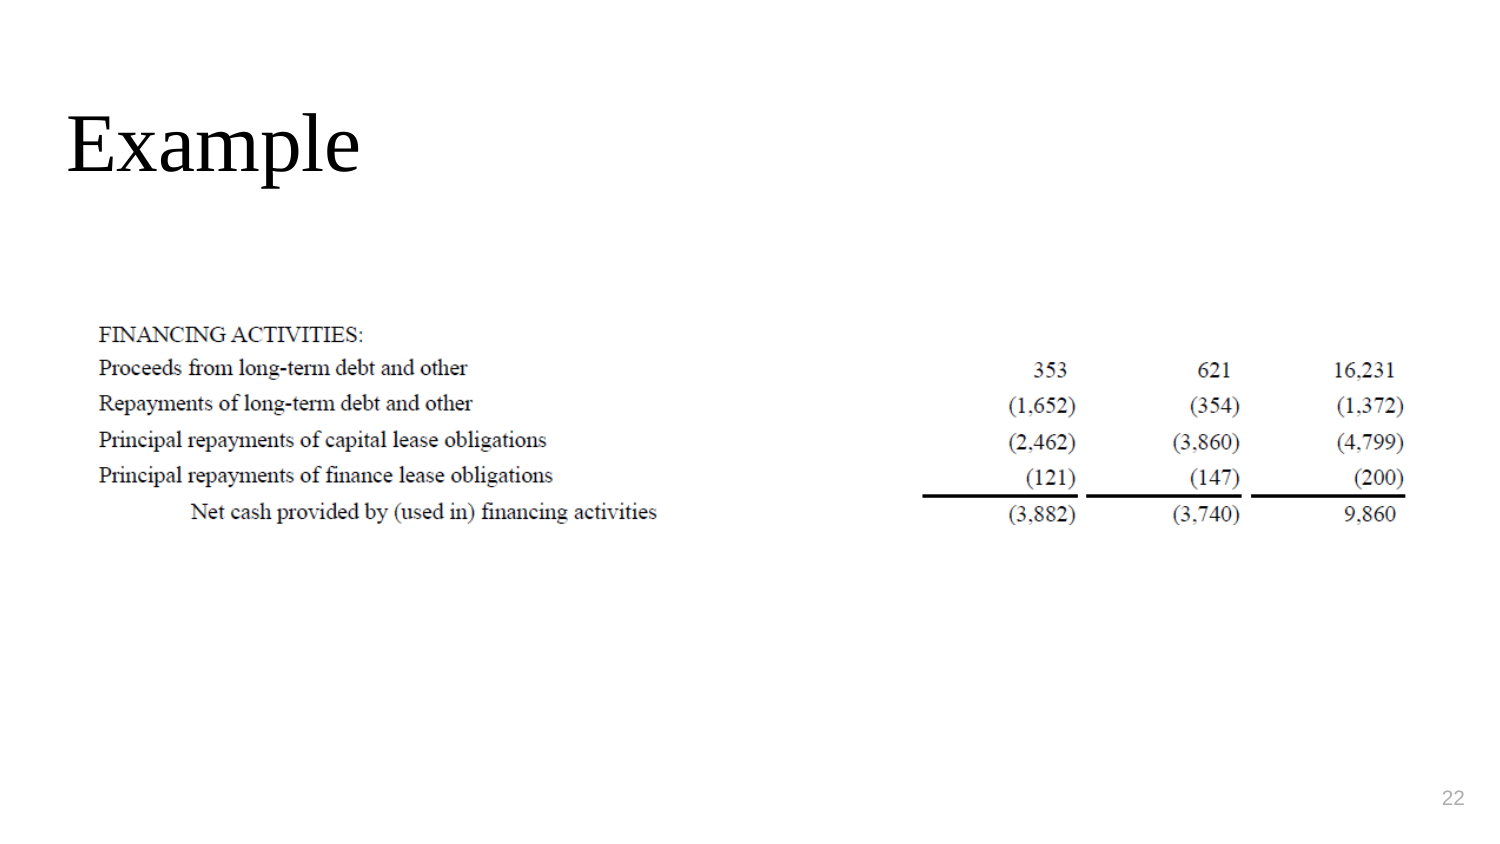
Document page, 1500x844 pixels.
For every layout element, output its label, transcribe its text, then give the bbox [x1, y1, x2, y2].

picture [50, 318, 1450, 525]
title Example [51, 72, 1449, 167]
slide_number ‹#› [1389, 764, 1480, 830]
